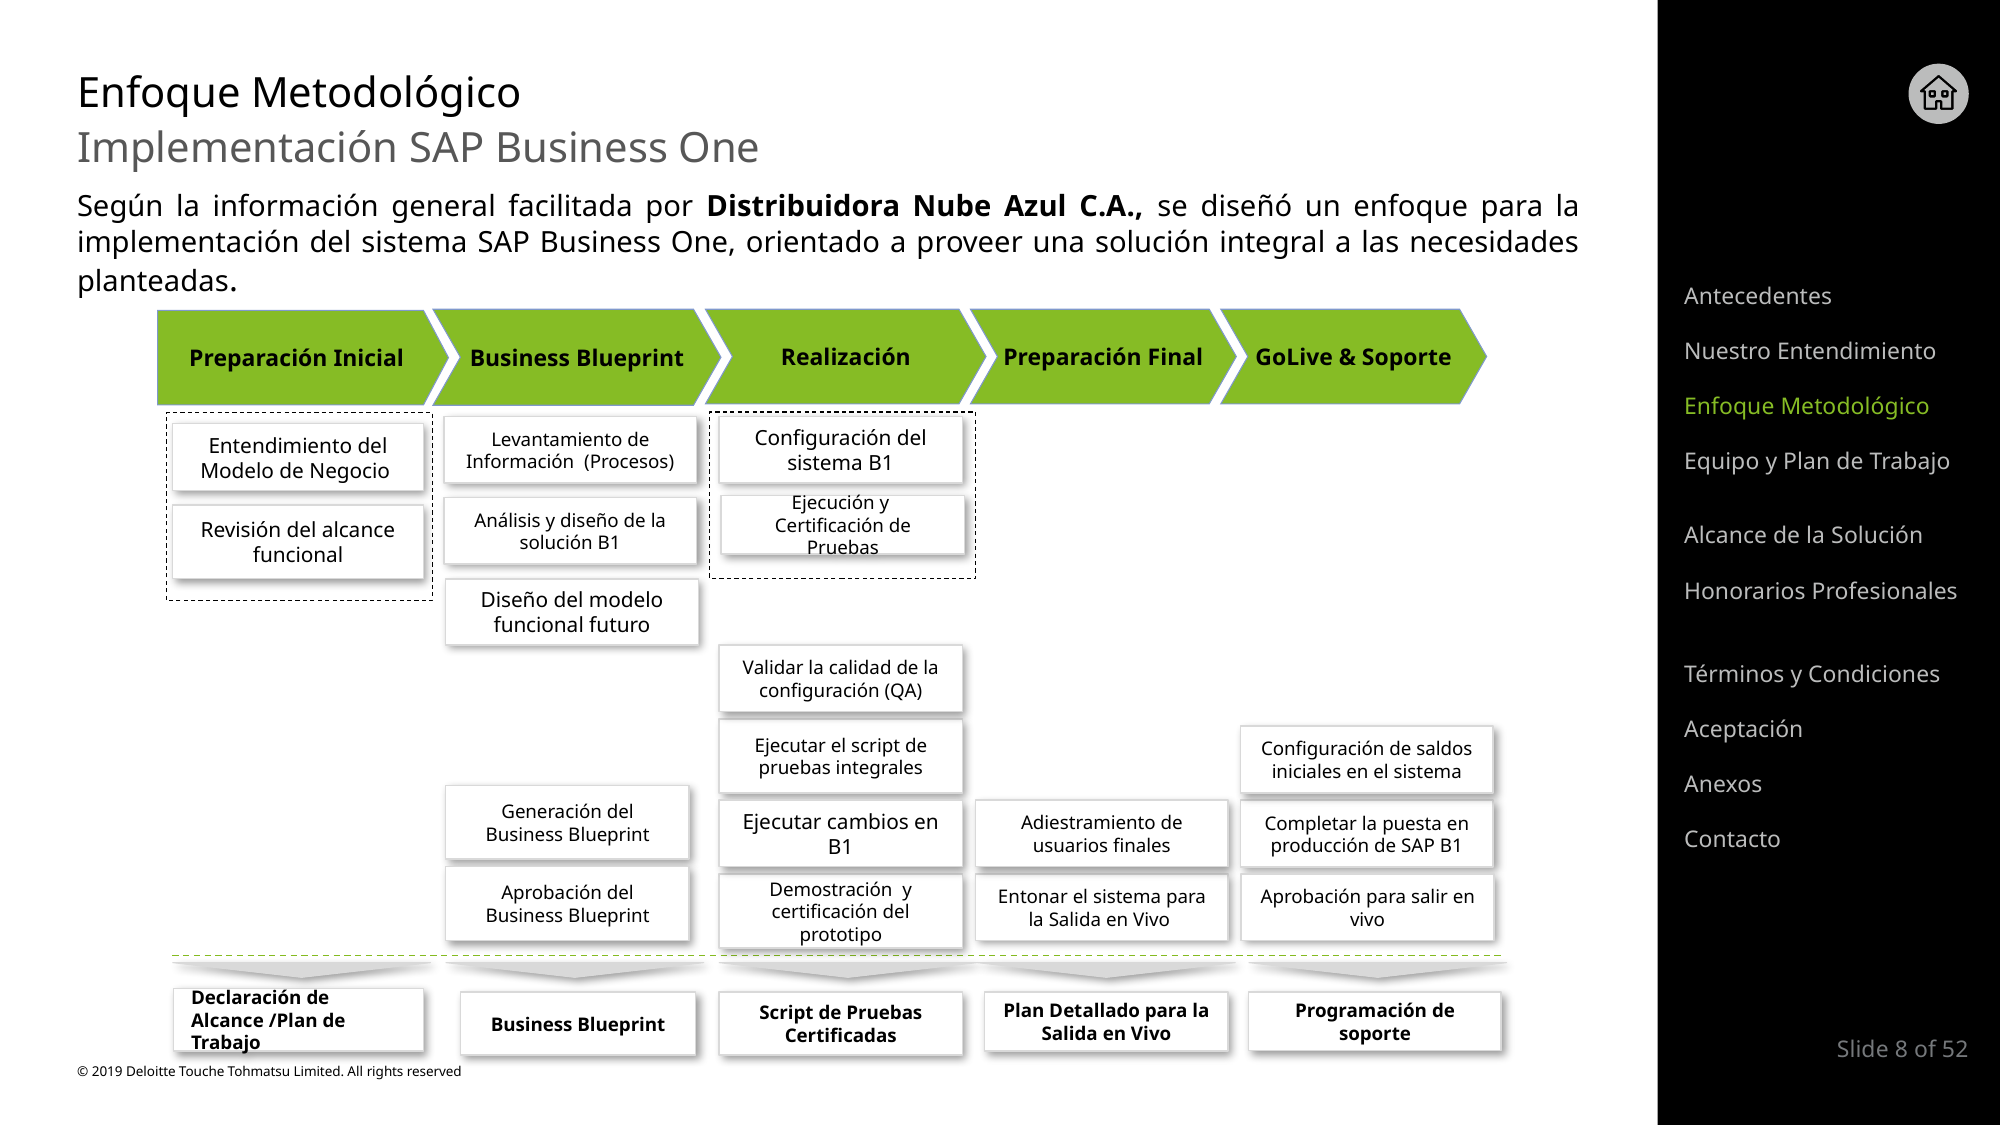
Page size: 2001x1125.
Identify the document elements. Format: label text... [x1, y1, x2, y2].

text_box Levantamiento de Información (Procesos) [443, 416, 697, 484]
text_box [722, 963, 974, 978]
text_box Honorarios Profesionales [1684, 576, 1968, 604]
text_box Ejecutar el script de pruebas integrales [718, 718, 963, 793]
text_box Antecedentes [1684, 281, 1975, 310]
text_box Equipo y Plan de Trabajo [1684, 446, 1968, 475]
text_box Generación del Business Blueprint [445, 785, 690, 860]
text_box Nuestro Entendimiento [1684, 336, 1968, 365]
text_box Programación de soporte [1248, 992, 1502, 1051]
text_box Enfoque Metodológico [1684, 391, 1968, 420]
text_box Términos y Condiciones [1684, 660, 1968, 688]
text_box Entendimiento del Modelo de Negocio [172, 423, 424, 491]
text_box Declaración de Alcance /Plan de Trabajo [173, 988, 424, 1052]
text_box Completar la puesta en producción de SAP B1 [1240, 800, 1493, 868]
text_box Configuración de saldos iniciales en el sistema [1240, 725, 1494, 793]
text_box Script de Pruebas Certificadas [718, 992, 963, 1055]
text_box Adiestramiento de usuarios finales [975, 799, 1229, 867]
list Implementación SAP Business One [77, 120, 1581, 182]
text_box Aprobación para salir en vivo [1241, 874, 1494, 941]
text_box [164, 411, 434, 603]
text_box Aprobación del Business Blueprint [445, 866, 690, 941]
text_box Business Blueprint [460, 992, 696, 1055]
text_box Validar la calidad de la configuración (QA) [718, 645, 963, 712]
text_box Diseño del modelo funcional futuro [445, 578, 699, 646]
text_box Entonar el sistema para la Salida en Vivo [975, 874, 1229, 941]
text_box Alcance de la Solución [1684, 520, 1968, 549]
text_box GoLive & Soporte [1220, 309, 1487, 404]
text_box [1252, 962, 1507, 978]
list Según la información general facilitada por Distribuidora Nube Azul C.A., se diseñó un enfoque para la implementación del sistema SAP Business One, orientado a proveer una solución integral a las necesidades planteadas. [77, 182, 1581, 336]
text_box Revisión del alcance funcional [172, 504, 424, 579]
text_box [449, 963, 701, 978]
text_box [172, 962, 428, 978]
text_box Realización [705, 309, 987, 404]
text_box Contacto [1684, 824, 1968, 852]
text_box Preparación Inicial [157, 310, 449, 405]
text_box Business Blueprint [432, 309, 721, 406]
text_box Demostración y certificación del prototipo [718, 874, 963, 948]
title Enfoque Metodológico [77, 66, 1581, 120]
text_box Análisis y diseño de la solución B1 [443, 497, 697, 564]
text_box Preparación Final [970, 309, 1237, 404]
text_box [980, 963, 1233, 978]
text_box [708, 410, 978, 581]
text_box Plan Detallado para la Salida en Vivo [984, 992, 1229, 1052]
text_box Ejecutar cambios en B1 [718, 800, 963, 867]
text_box Aceptación [1684, 714, 1968, 743]
text_box Anexos [1684, 769, 1968, 798]
